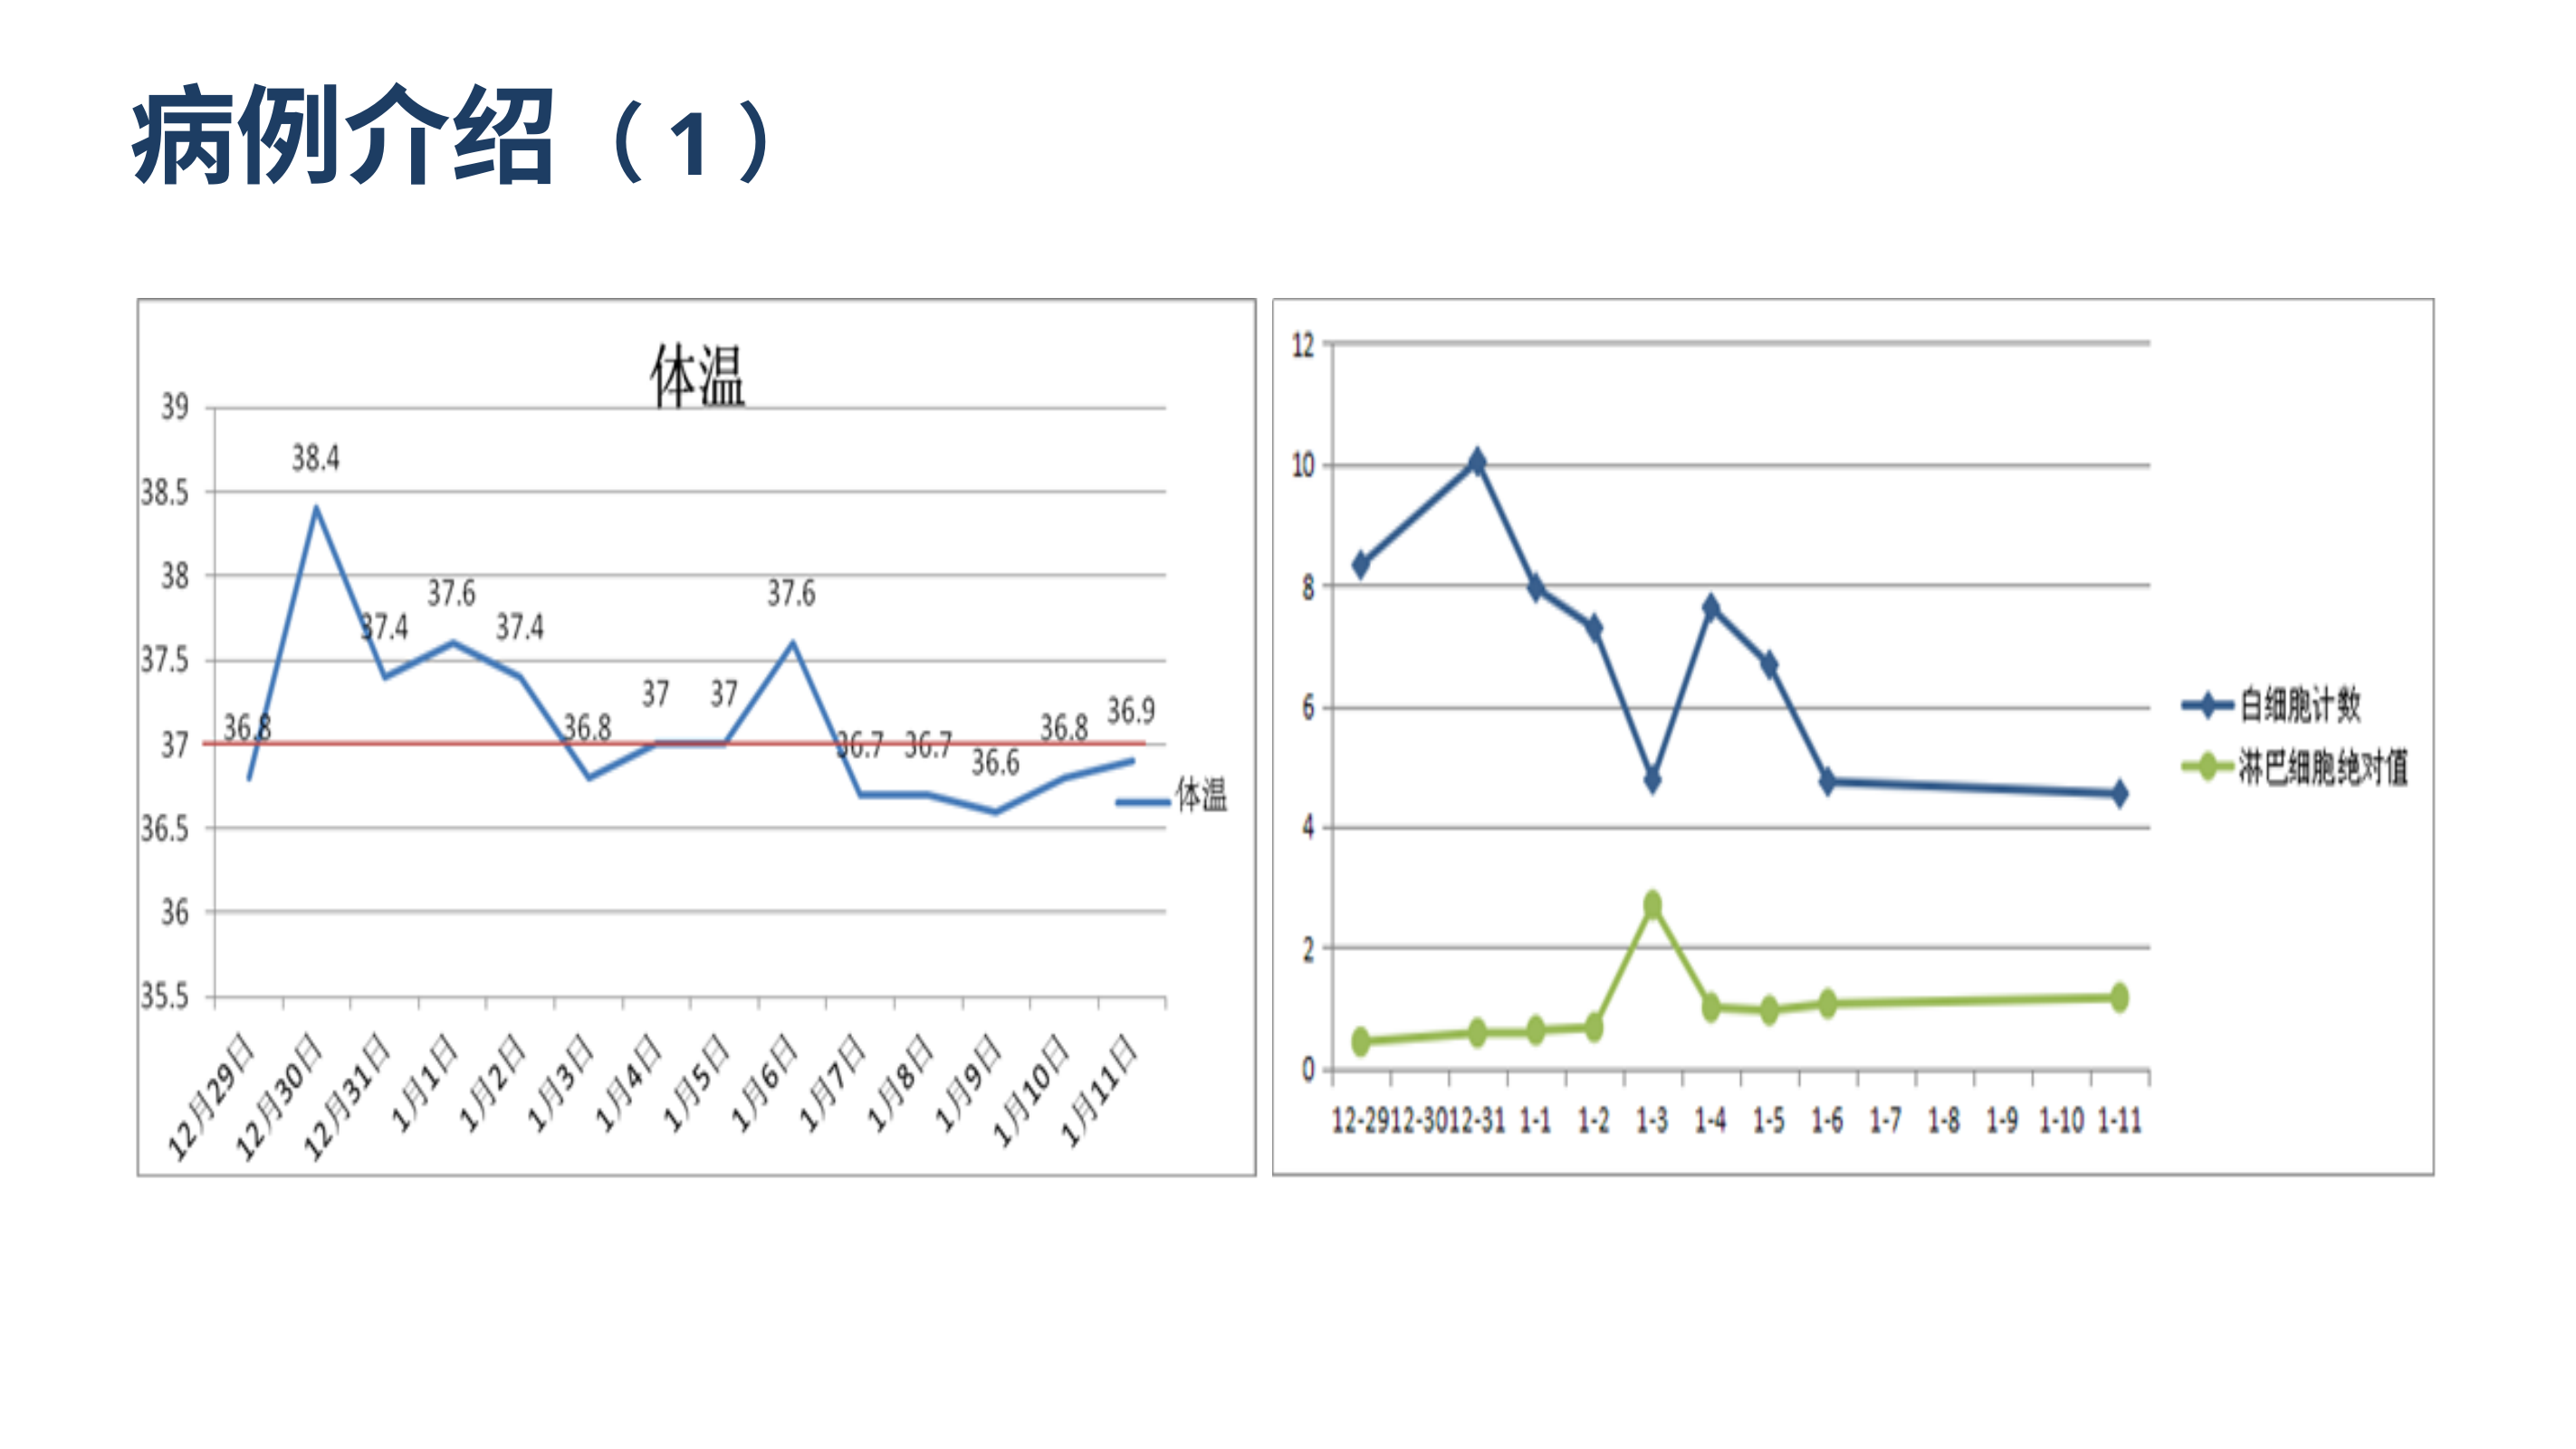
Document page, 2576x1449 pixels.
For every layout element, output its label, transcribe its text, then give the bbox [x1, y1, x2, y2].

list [1272, 298, 2438, 1182]
title 病例介绍（1） [129, 58, 2447, 300]
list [136, 298, 1259, 1182]
